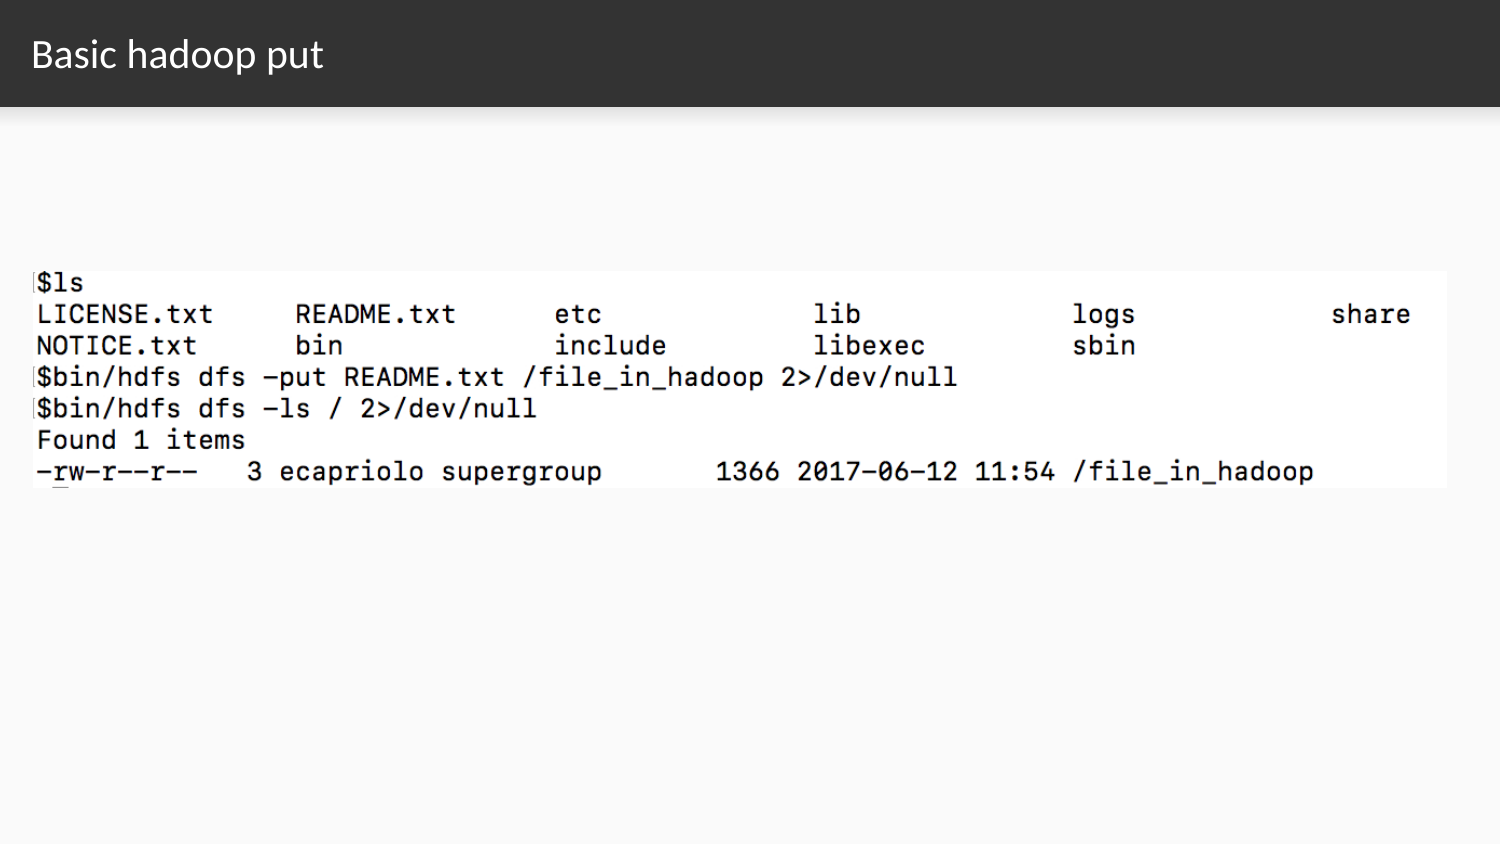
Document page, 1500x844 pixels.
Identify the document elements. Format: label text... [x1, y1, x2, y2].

picture [33, 271, 1447, 488]
title Basic hadoop put [16, 2, 1464, 102]
